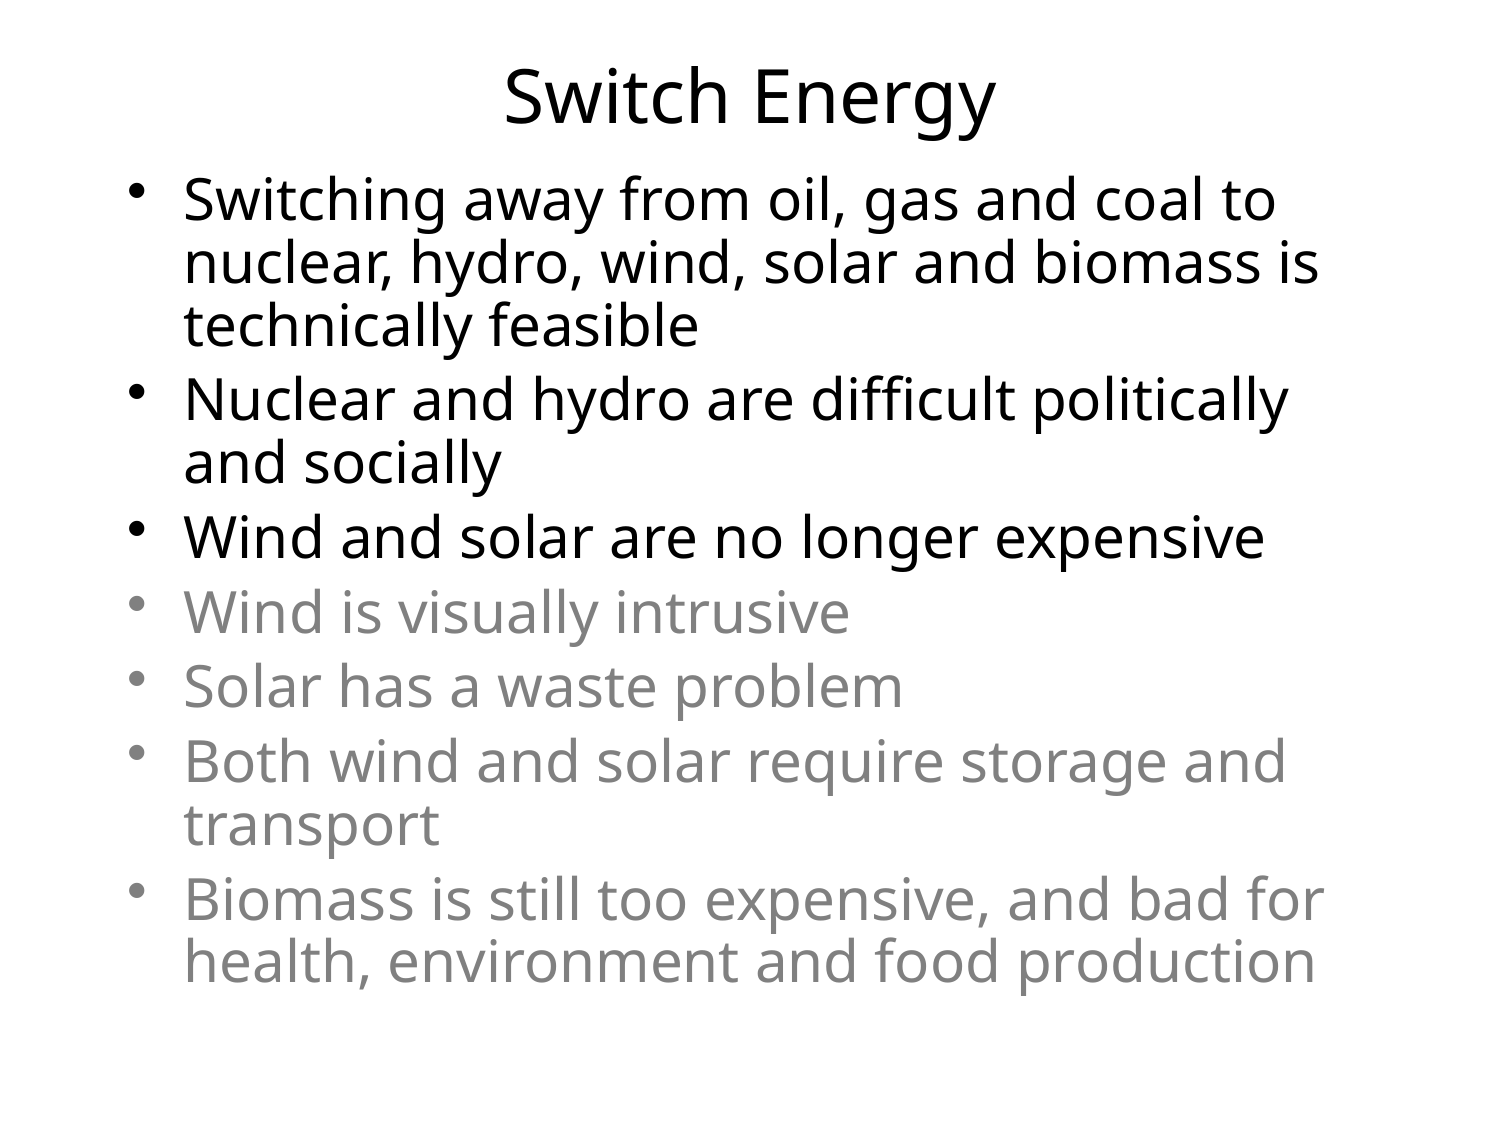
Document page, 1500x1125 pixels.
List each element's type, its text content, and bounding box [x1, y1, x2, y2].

list Switching away from oil, gas and coal to nuclear, hydro, wind, solar and biomass is technically feasible Nuclear and hydro are difficult politically and socially Wind and solar are no longer expensive Wind is visually intrusive Solar has a waste problem Both wind and solar require storage and transport Biomass is still too expensive, and bad for health, environment and food production [112, 162, 1388, 1026]
title Switch Energy [112, 0, 1388, 162]
